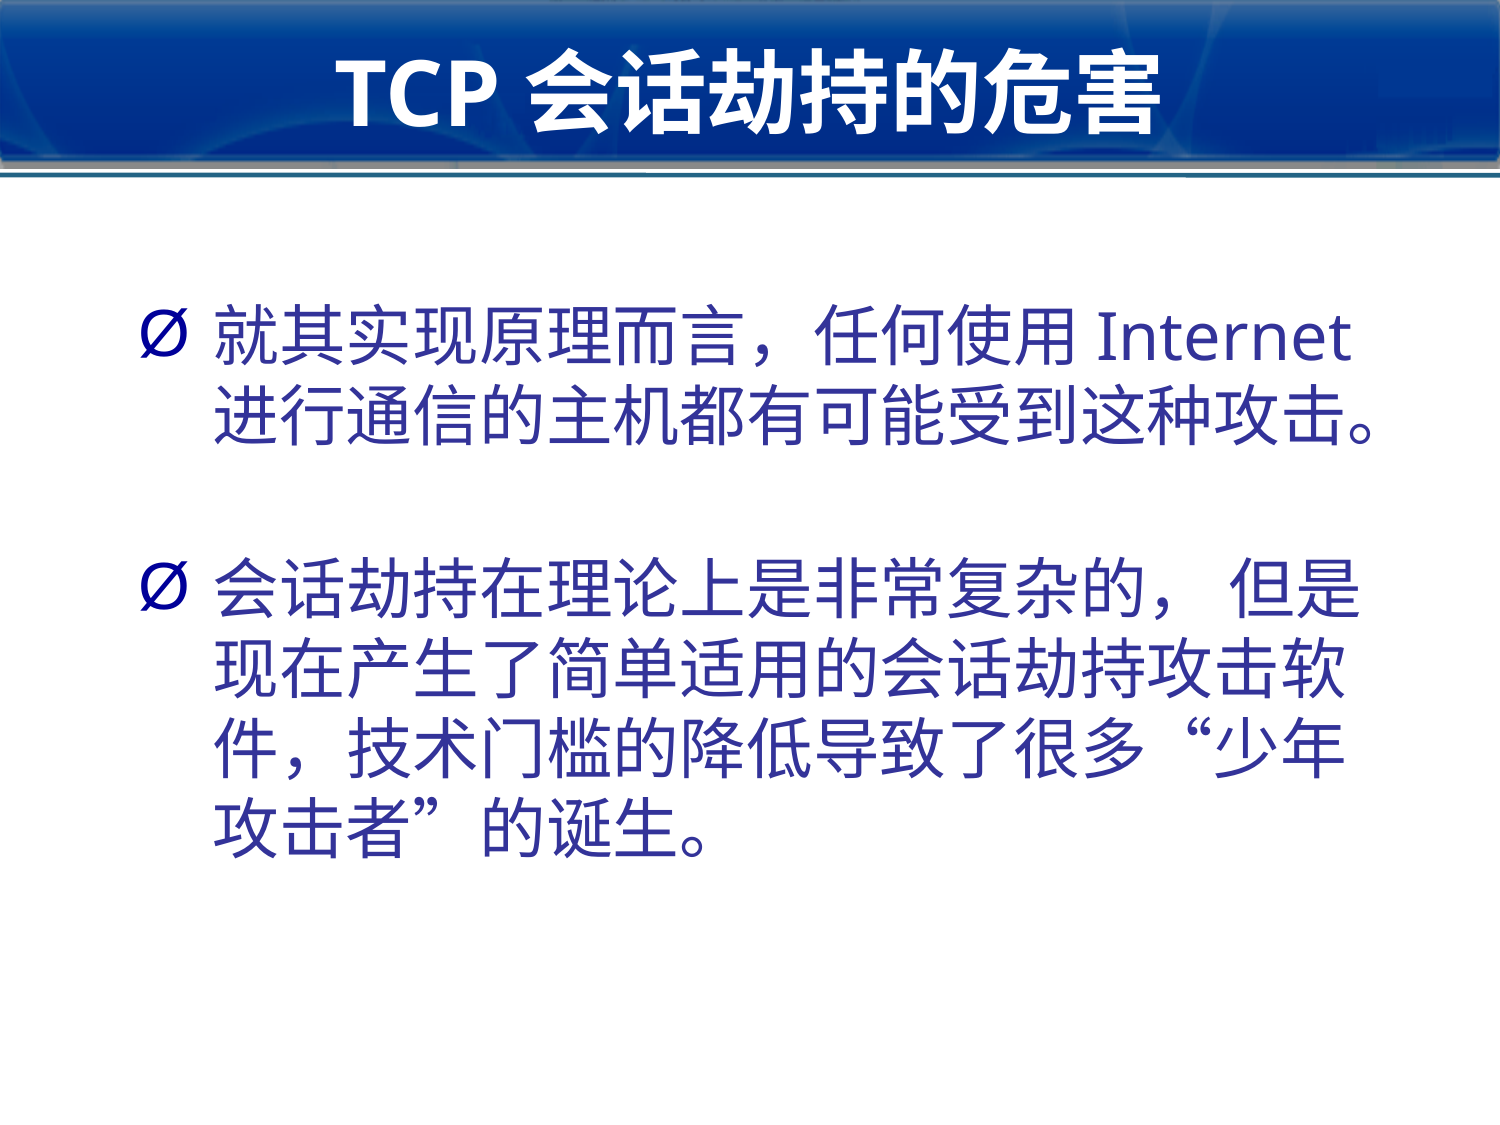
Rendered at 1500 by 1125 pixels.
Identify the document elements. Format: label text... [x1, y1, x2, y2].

title TCP会话劫持的危害 [75, 0, 1425, 184]
list 就其实现原理而言，任何使用Internet进行通信的主机都有可能受到这种攻击。 会话劫持在理论上是非常复杂的， 但是现在产生了简单适用的会话劫持攻击软件，技术门槛的降低导致了很多“少年攻击者”的诞生。 [123, 286, 1388, 894]
